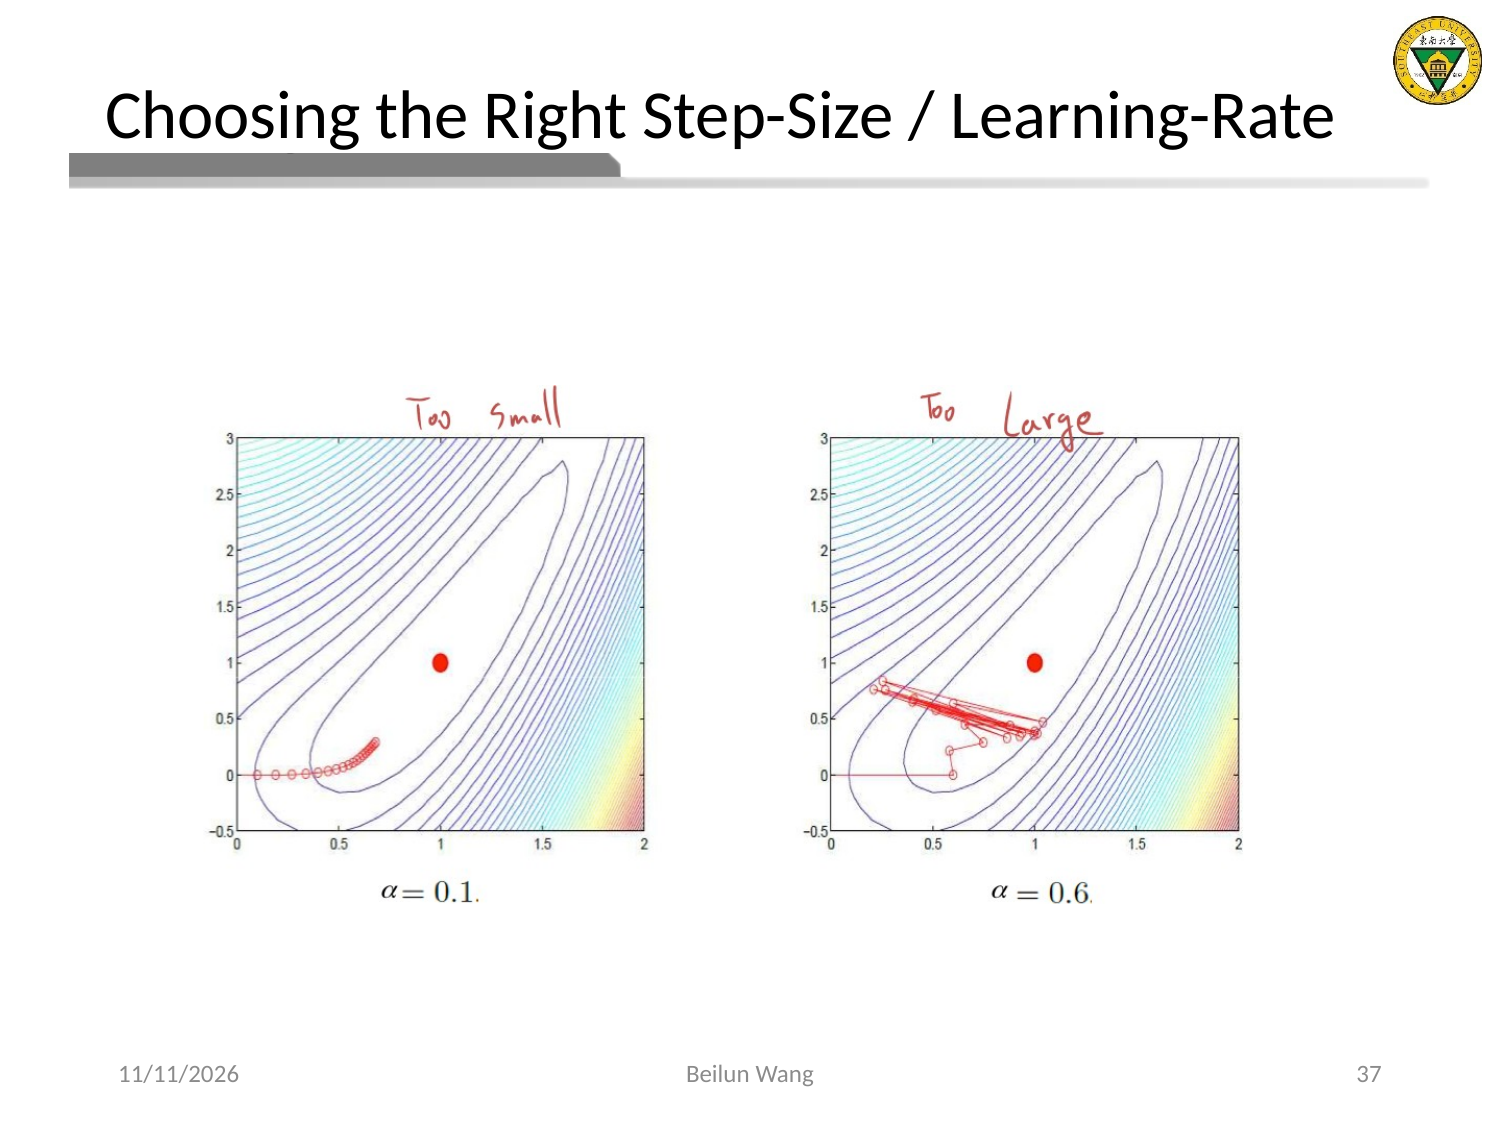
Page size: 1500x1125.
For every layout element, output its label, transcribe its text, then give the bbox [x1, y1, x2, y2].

picture [68, 153, 1434, 192]
slide_number 37 [1059, 1042, 1397, 1103]
footer Beilun Wang [496, 1042, 1004, 1103]
text_box Choosing the Right Step-Size / Learning-Rate [103, 66, 1396, 153]
picture [1393, 16, 1482, 105]
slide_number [103, 1042, 441, 1103]
text_box [203, 385, 1244, 904]
